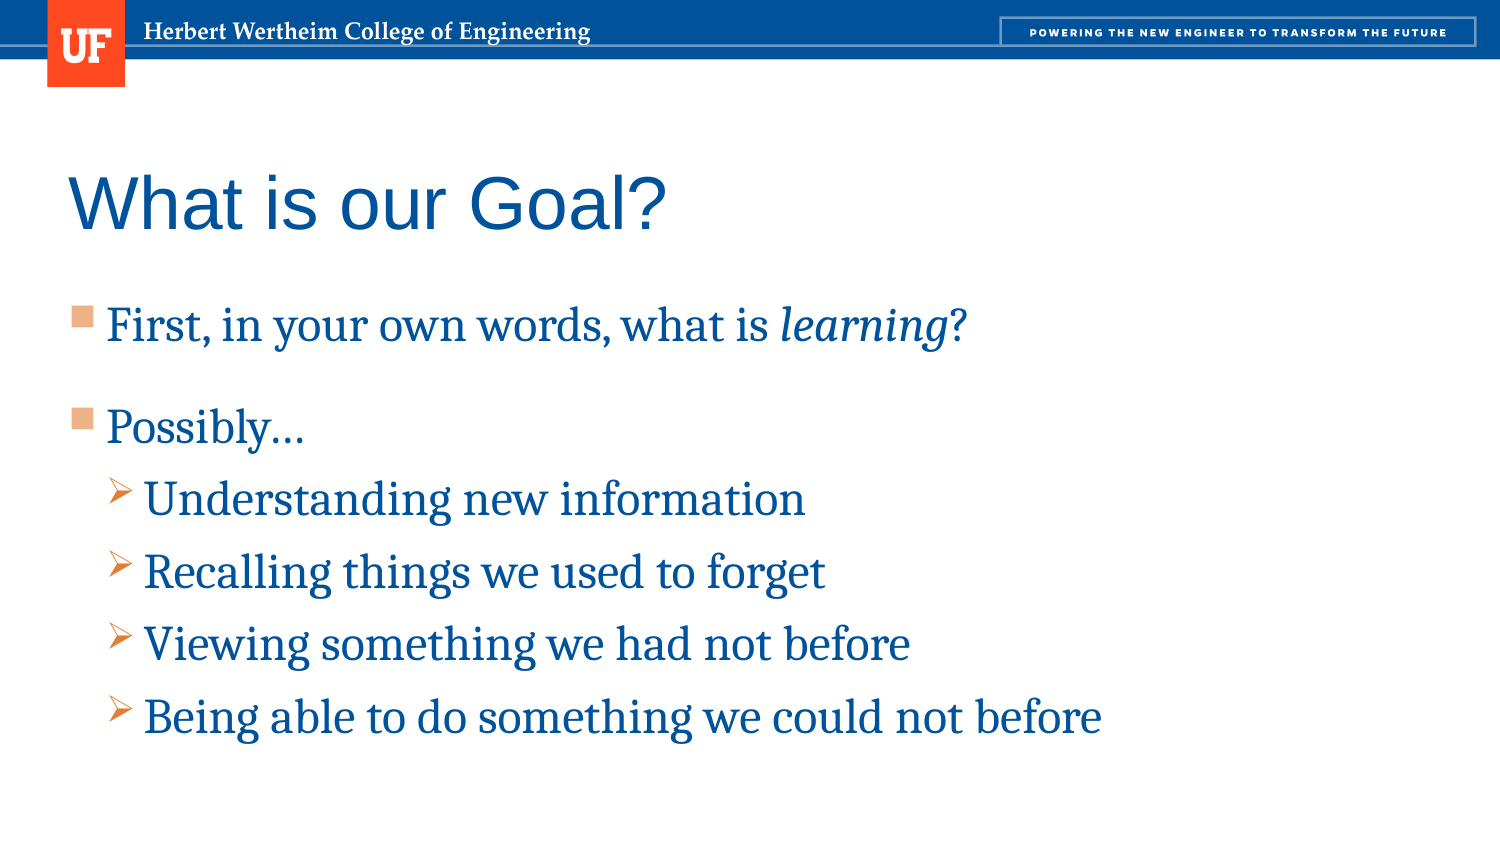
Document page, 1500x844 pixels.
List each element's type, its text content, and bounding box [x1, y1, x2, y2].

picture [0, 0, 1500, 87]
title What is our Goal? [53, 146, 1294, 283]
list First, in your own words, what is learning? Possibly… Understanding new information Recalling things we used to forget Viewing something we had not before Being able to do something we could not before [53, 283, 1294, 789]
